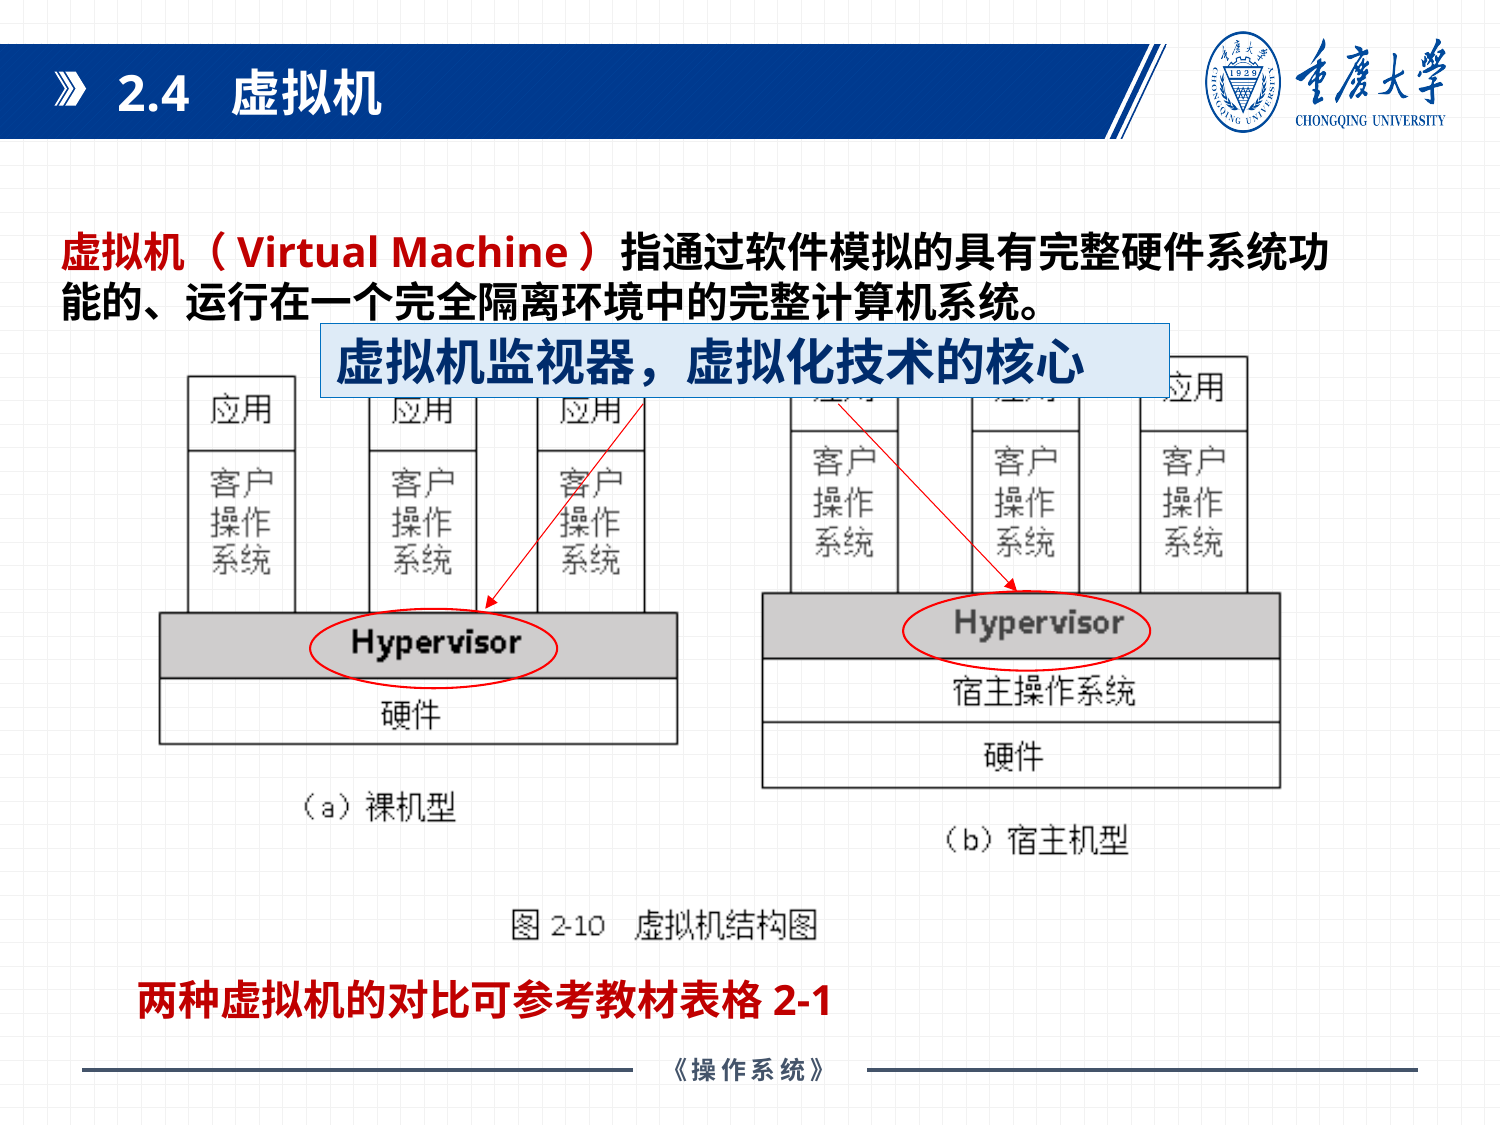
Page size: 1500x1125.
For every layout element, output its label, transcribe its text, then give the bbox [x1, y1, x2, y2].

text_box 虚拟机（Virtual Machine）指通过软件模拟的具有完整硬件系统功能的、运行在一个完全隔离环境中的完整计算机系统。 [45, 218, 1346, 334]
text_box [485, 403, 644, 609]
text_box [838, 403, 1017, 592]
text_box 虚拟机监视器，虚拟化技术的核心 [320, 323, 1170, 354]
text_box 两种虚拟机的对比可参考教材表格2-1 [121, 966, 850, 1032]
list 2.4 虚拟机 [102, 61, 450, 145]
picture [1205, 31, 1446, 133]
picture [157, 354, 1284, 958]
